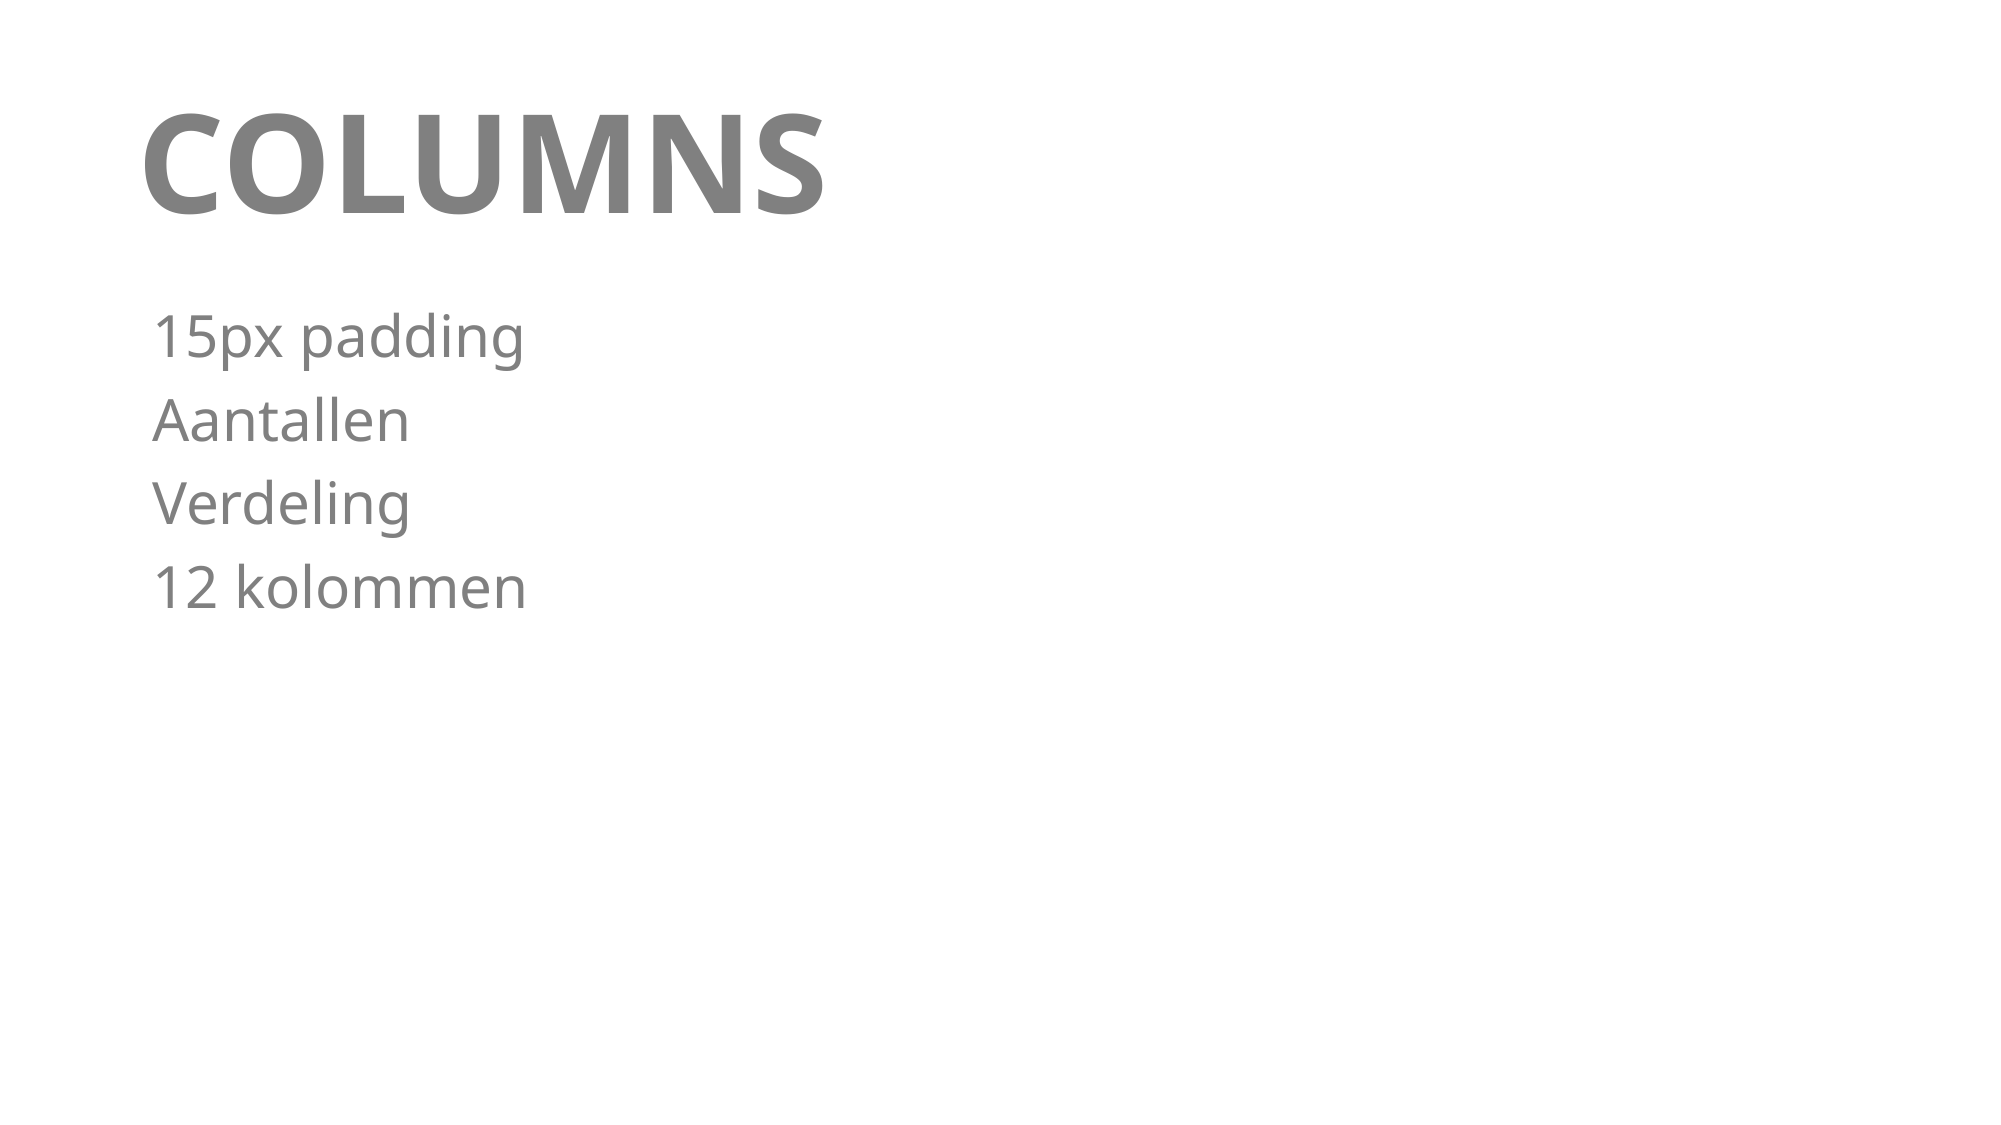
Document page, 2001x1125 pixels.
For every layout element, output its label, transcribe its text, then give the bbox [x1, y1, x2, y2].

title COLUMNS [137, 59, 1863, 278]
list 15px padding Aantallen Verdeling 12 kolommen [137, 299, 1863, 1014]
